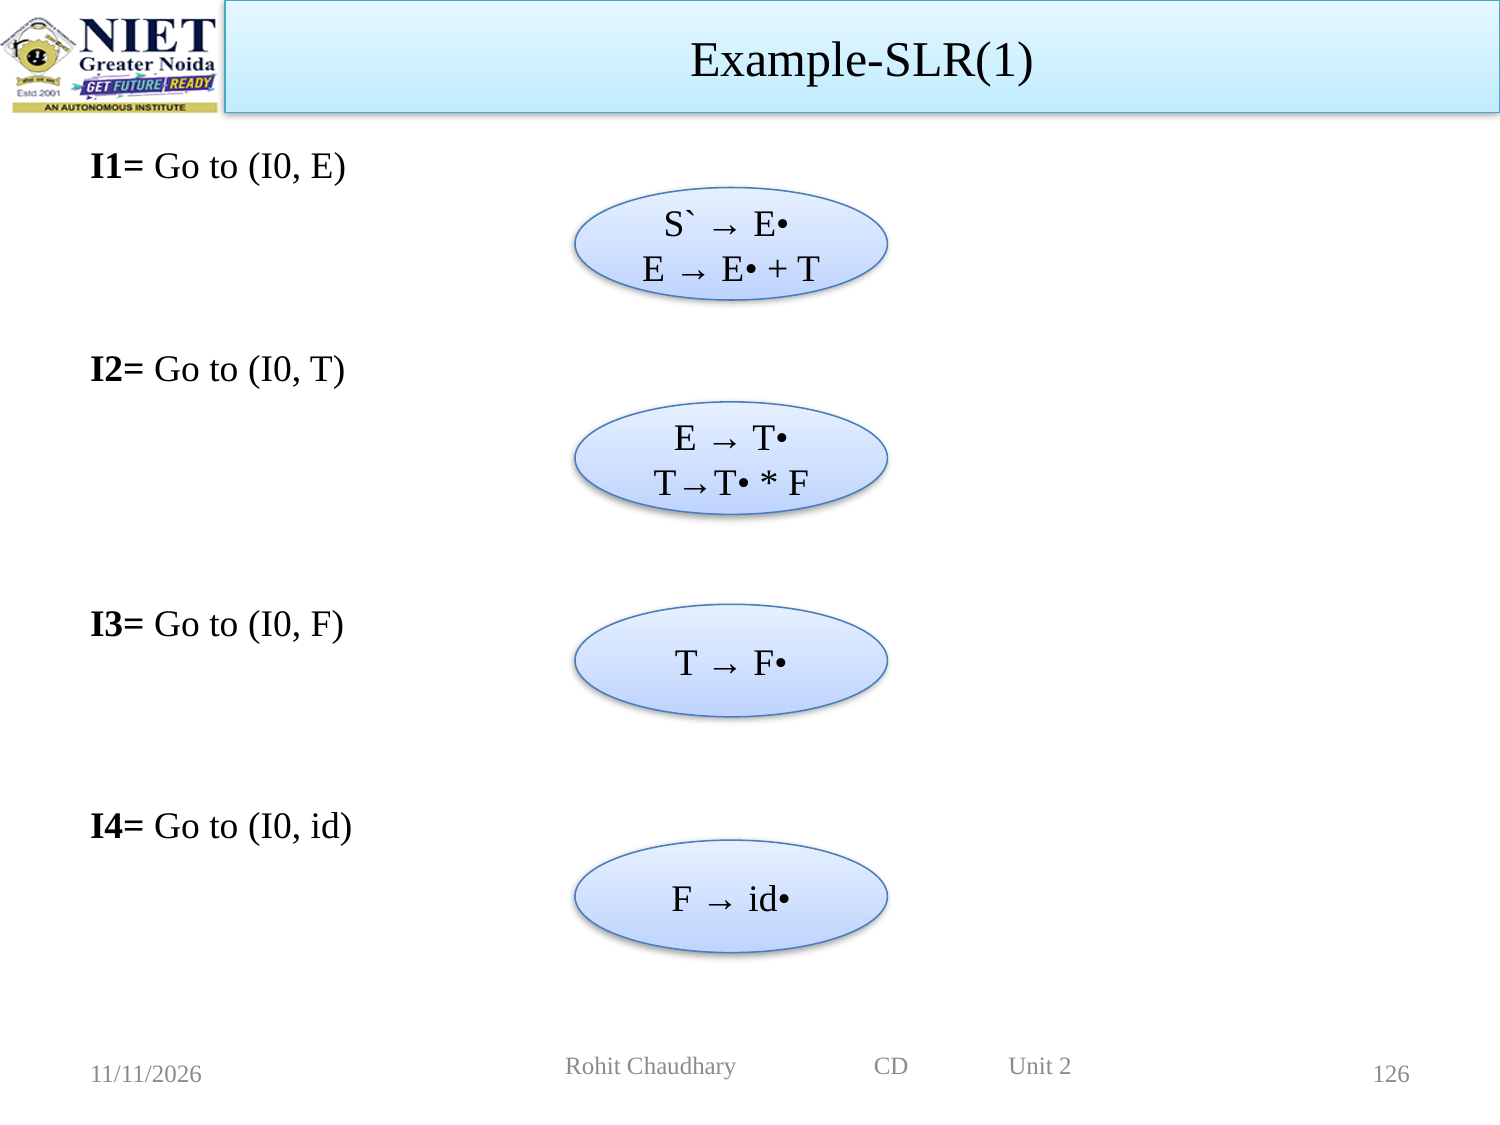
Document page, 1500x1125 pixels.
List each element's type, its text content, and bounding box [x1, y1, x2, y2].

slide_number 126 [1074, 1042, 1425, 1103]
list I1= Go to (I0, E) I2= Go to (I0, T) I3= Go to (I0, F) I4= Go to (I0, id) [75, 134, 1425, 975]
picture [0, 16, 218, 113]
text_box S` → E• E → E• + T [574, 186, 889, 301]
text_box E → T• T→T• * F [574, 401, 889, 516]
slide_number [75, 1042, 425, 1103]
text_box F → id• [574, 839, 889, 954]
footer Rohit Chaudhary CD Unit 2 [512, 1042, 1074, 1088]
text_box T → F• [574, 603, 889, 718]
text_box Example-SLR(1) [224, 0, 1500, 113]
